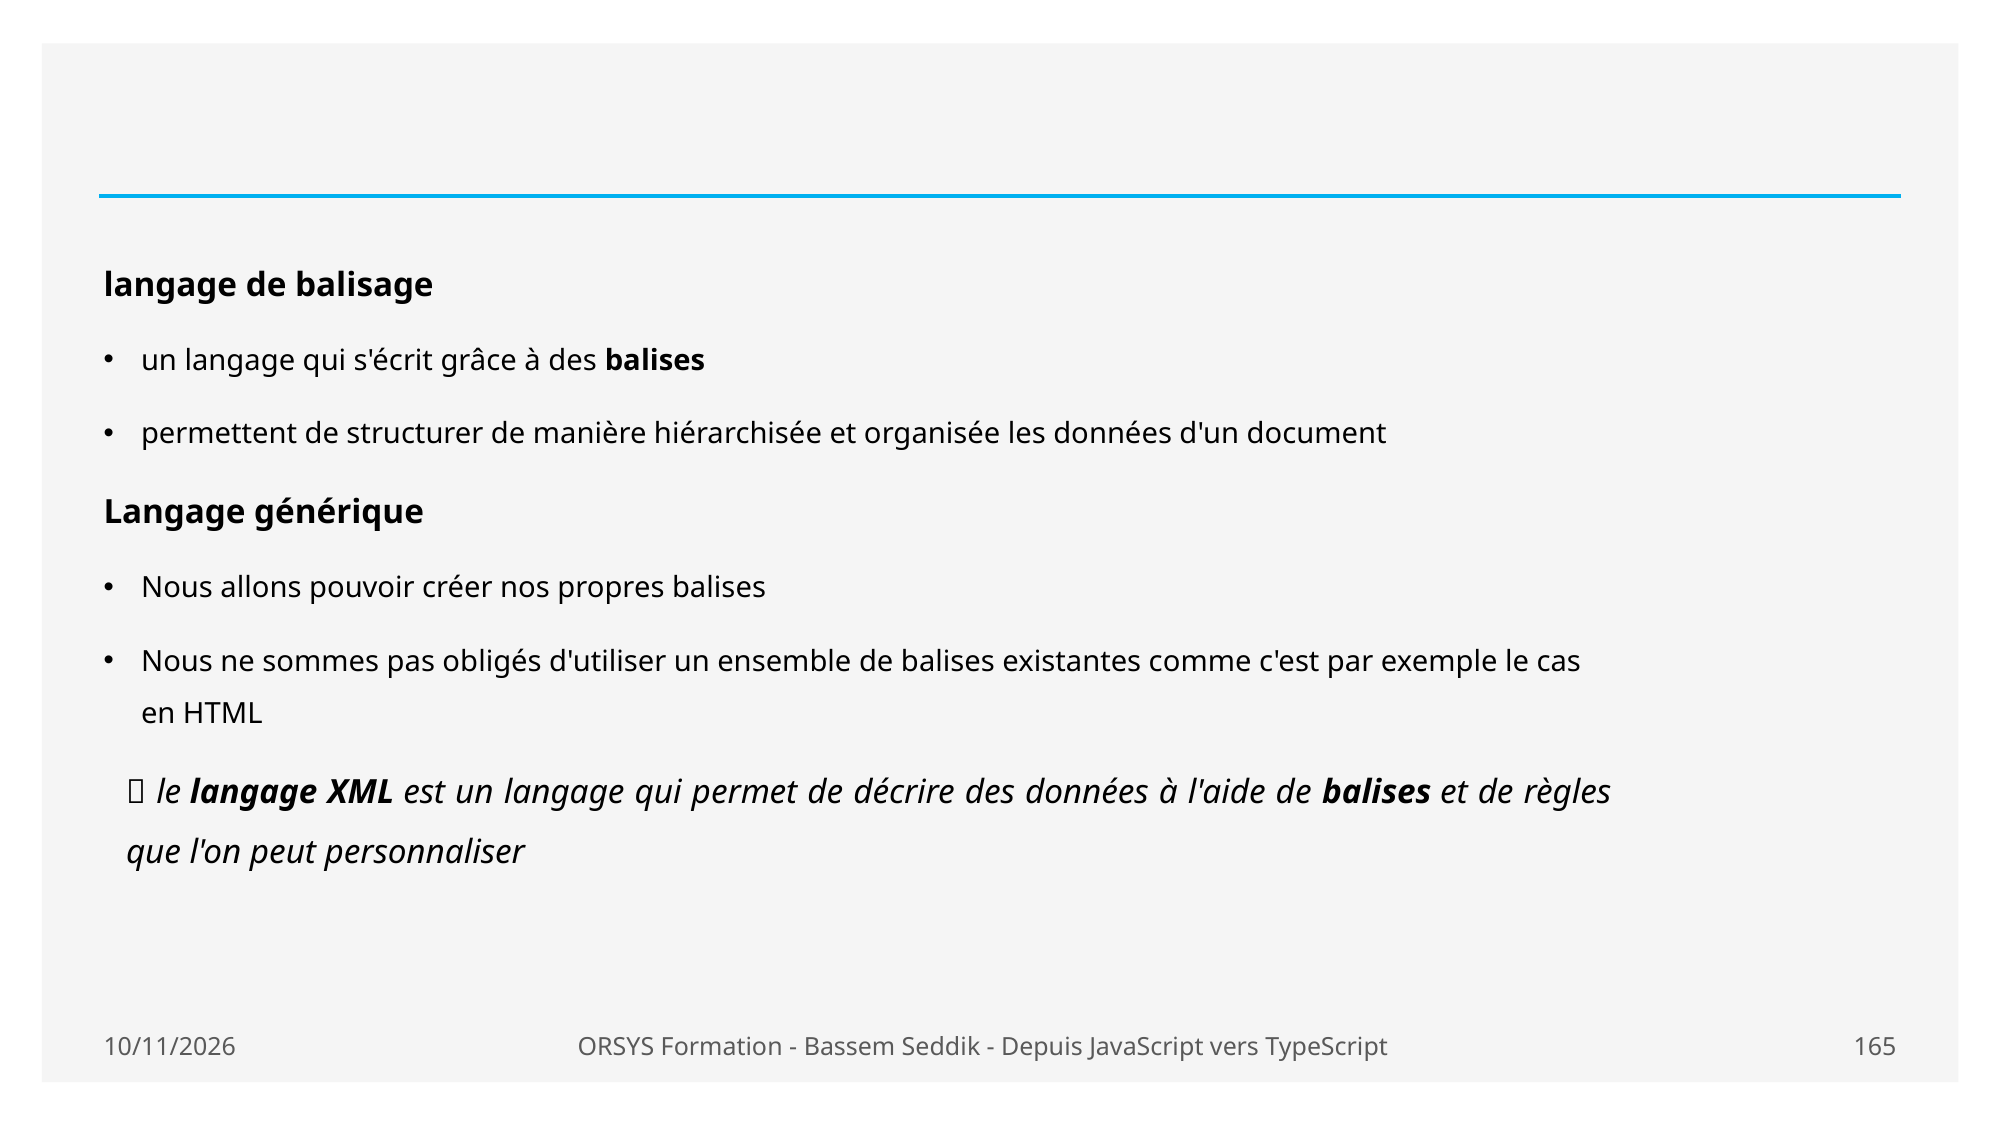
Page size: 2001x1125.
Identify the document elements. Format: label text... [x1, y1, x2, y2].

list langage de balisage un langage qui s'écrit grâce à des balises permettent de structurer de manière hiérarchisée et organisée les données d'un document Langage générique Nous allons pouvoir créer nos propres balises Nous ne sommes pas obligés d'utiliser un ensemble de balises existantes comme c'est par exemple le cas en HTML  le langage XML est un langage qui permet de décrire des données à l'aide de balises et de règles que l'on peut personnaliser [88, 235, 1627, 982]
slide_number 165 [1626, 1017, 1912, 1078]
footer ORSYS Formation - Bassem Seddik - Depuis JavaScript vers TypeScript [341, 1017, 1626, 1078]
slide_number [88, 1017, 341, 1078]
